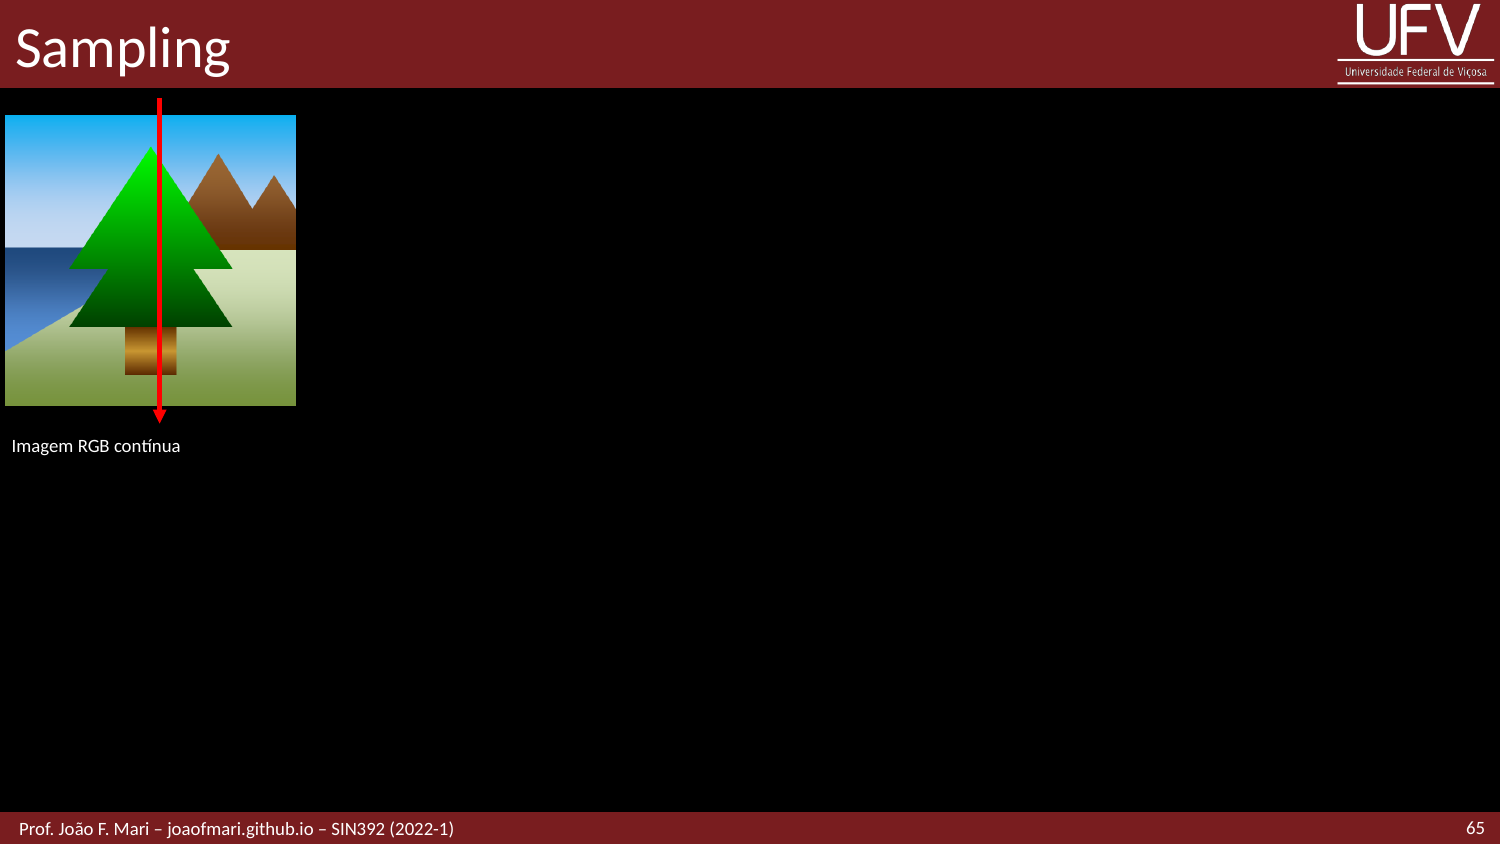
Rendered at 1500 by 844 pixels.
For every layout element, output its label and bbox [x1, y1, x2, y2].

list [0, 88, 1500, 812]
text_box [4, 97, 297, 468]
slide_number [1328, 811, 1500, 844]
picture [160, 115, 296, 406]
title [0, 0, 1500, 88]
picture [5, 115, 159, 406]
footer [0, 812, 1034, 844]
